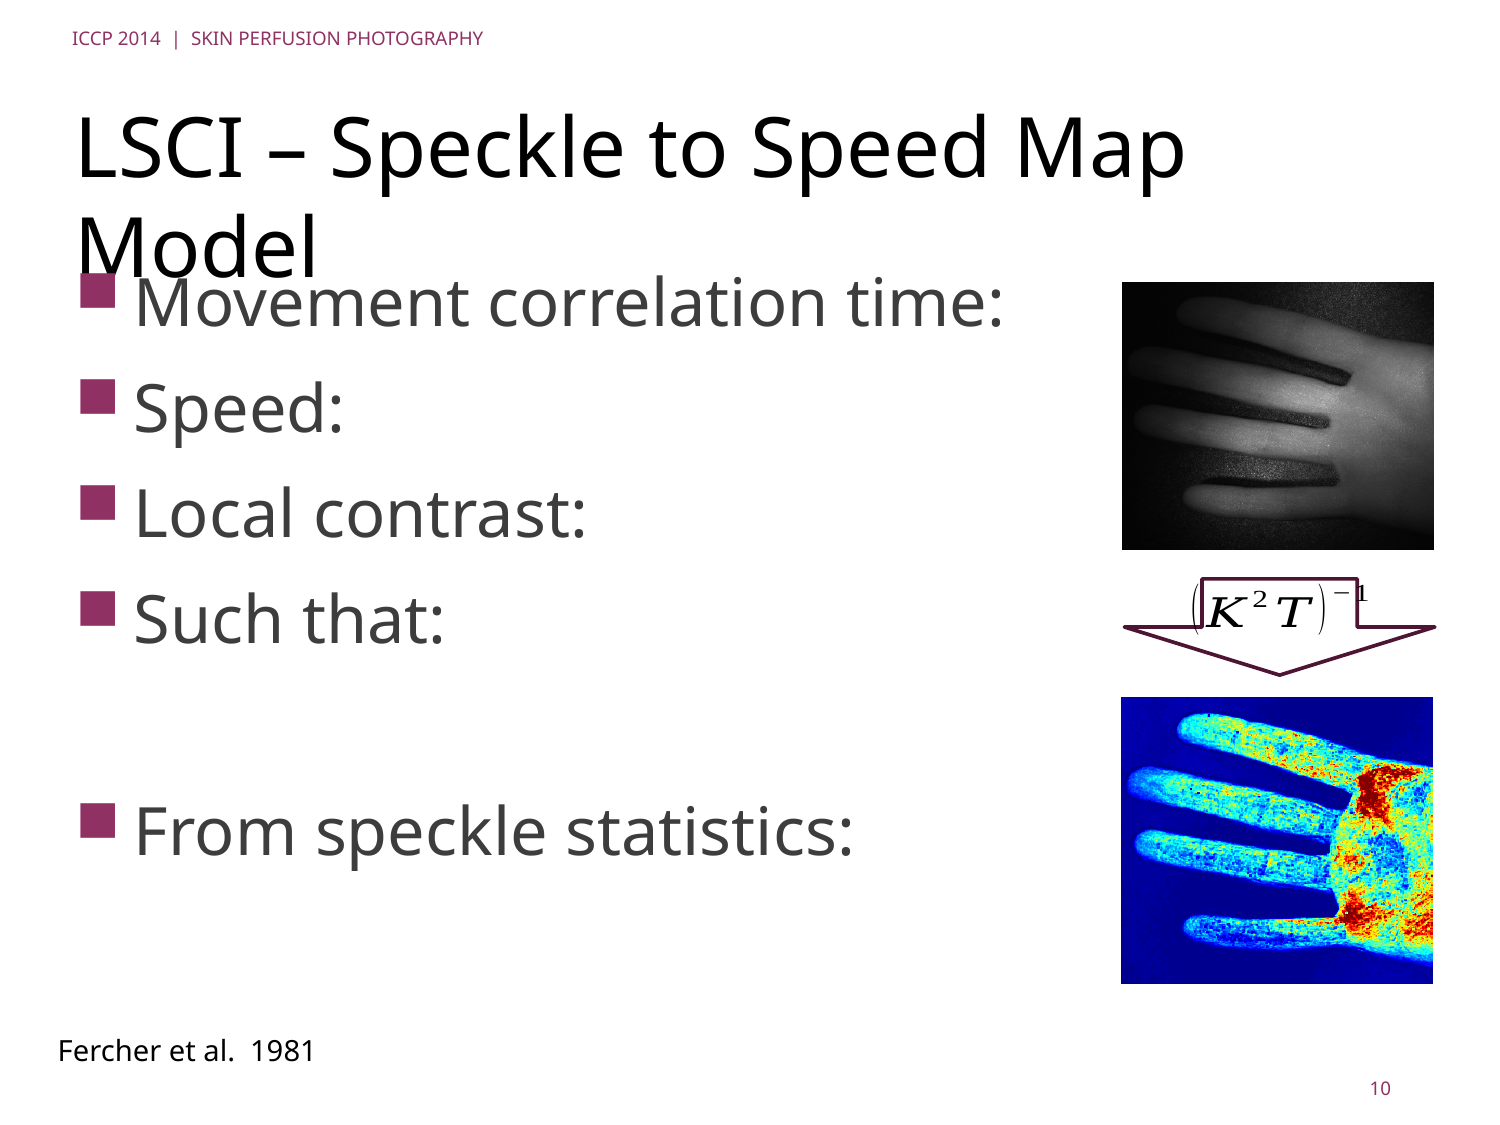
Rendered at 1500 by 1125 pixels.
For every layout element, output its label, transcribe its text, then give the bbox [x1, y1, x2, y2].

text_box Fercher et al. 1981 [42, 1025, 332, 1075]
picture [1104, 696, 1442, 995]
slide_number 10 [1279, 1059, 1406, 1120]
text_box [1122, 577, 1437, 677]
footer Iccp 2014 | skin perfusion photography [57, 8, 857, 69]
picture [1112, 277, 1442, 558]
title LSCI – Speckle to Speed Map Model [60, 86, 1442, 208]
